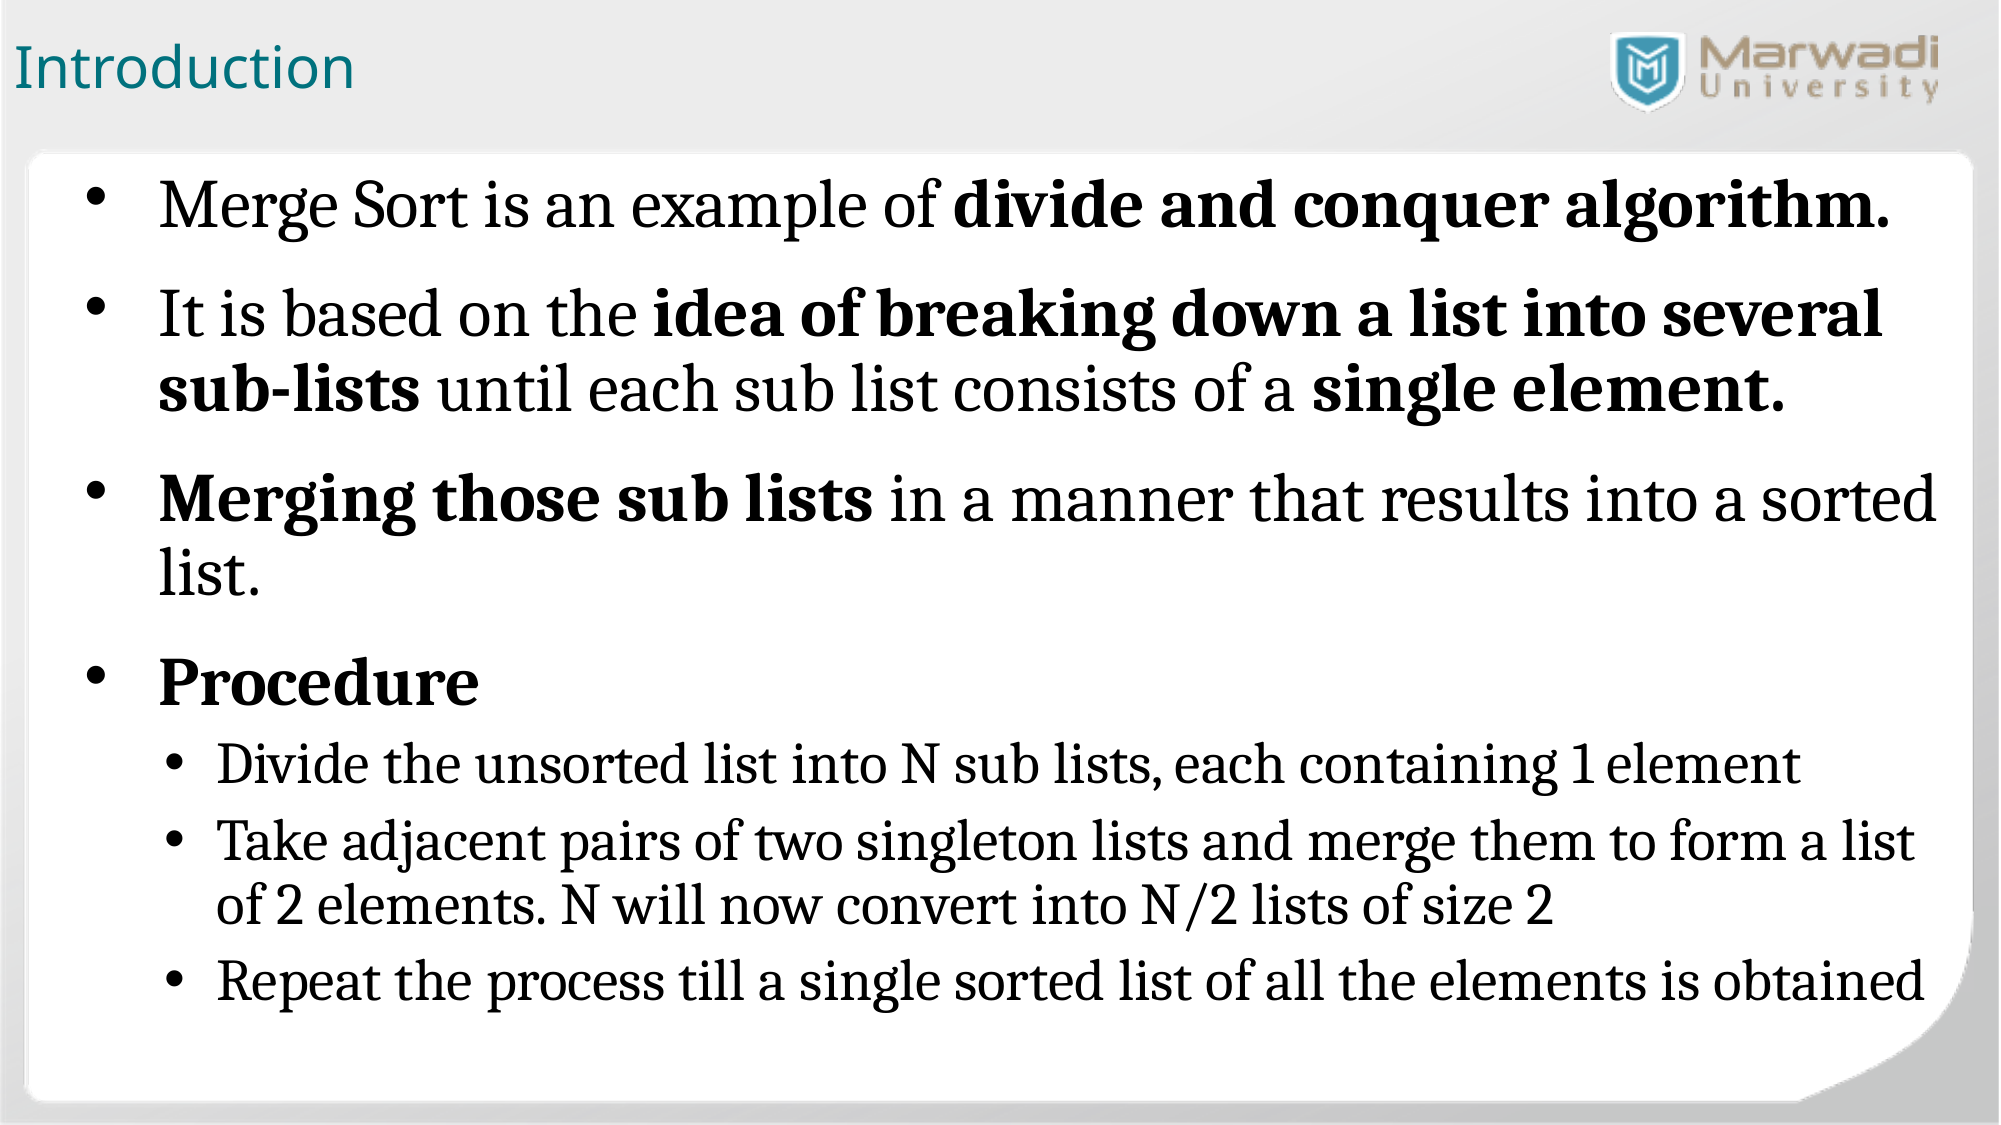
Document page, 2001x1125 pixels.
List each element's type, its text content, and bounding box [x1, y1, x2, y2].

title Introduction [0, 0, 2000, 117]
picture [0, 117, 1999, 1125]
list Merge Sort is an example of divide and conquer algorithm. It is based on the idea of breaking down a list into several sub-lists until each sub list consists of a single element. Merging those sub lists in a manner that results into a sorted list. Procedure Divide the unsorted list into N sub lists, each containing 1 element Take adjacent pairs of two singleton lists and merge them to form a list of 2 elements. N will now convert into N/2 lists of size 2 Repeat the process till a single sorted list of all the elements is obtained [59, 167, 1957, 1059]
